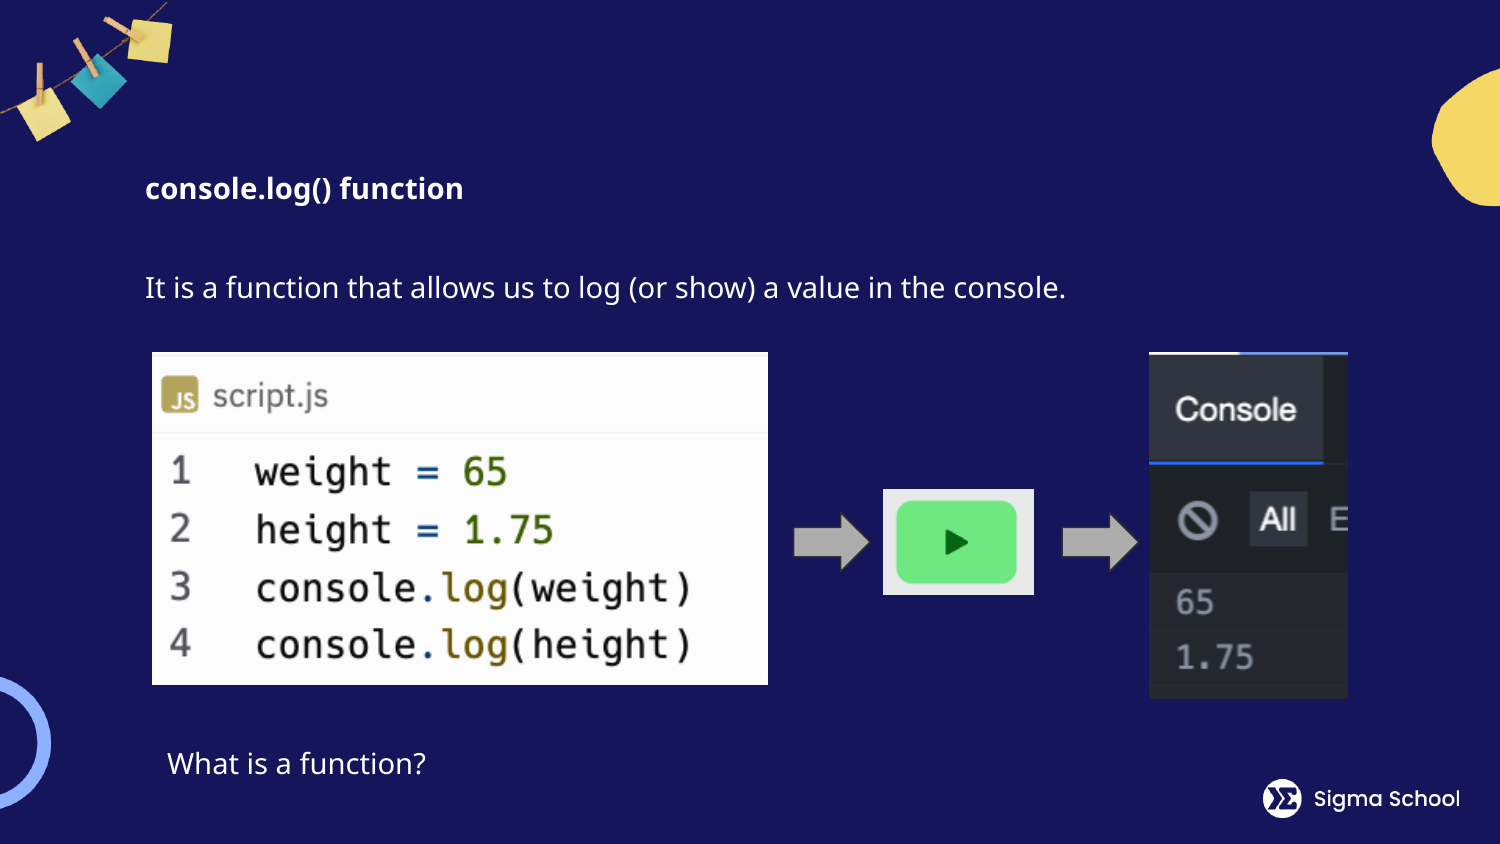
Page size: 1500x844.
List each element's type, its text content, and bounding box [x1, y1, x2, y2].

picture [0, 0, 768, 844]
picture [882, 489, 1035, 596]
text_box [1062, 512, 1139, 572]
text_box [793, 512, 871, 572]
title It is a function that allows us to log (or show) a value in the console. [130, 253, 1131, 425]
title console.log() function [130, 155, 799, 221]
picture [1149, 0, 1500, 844]
title What is a function? [152, 730, 1153, 844]
